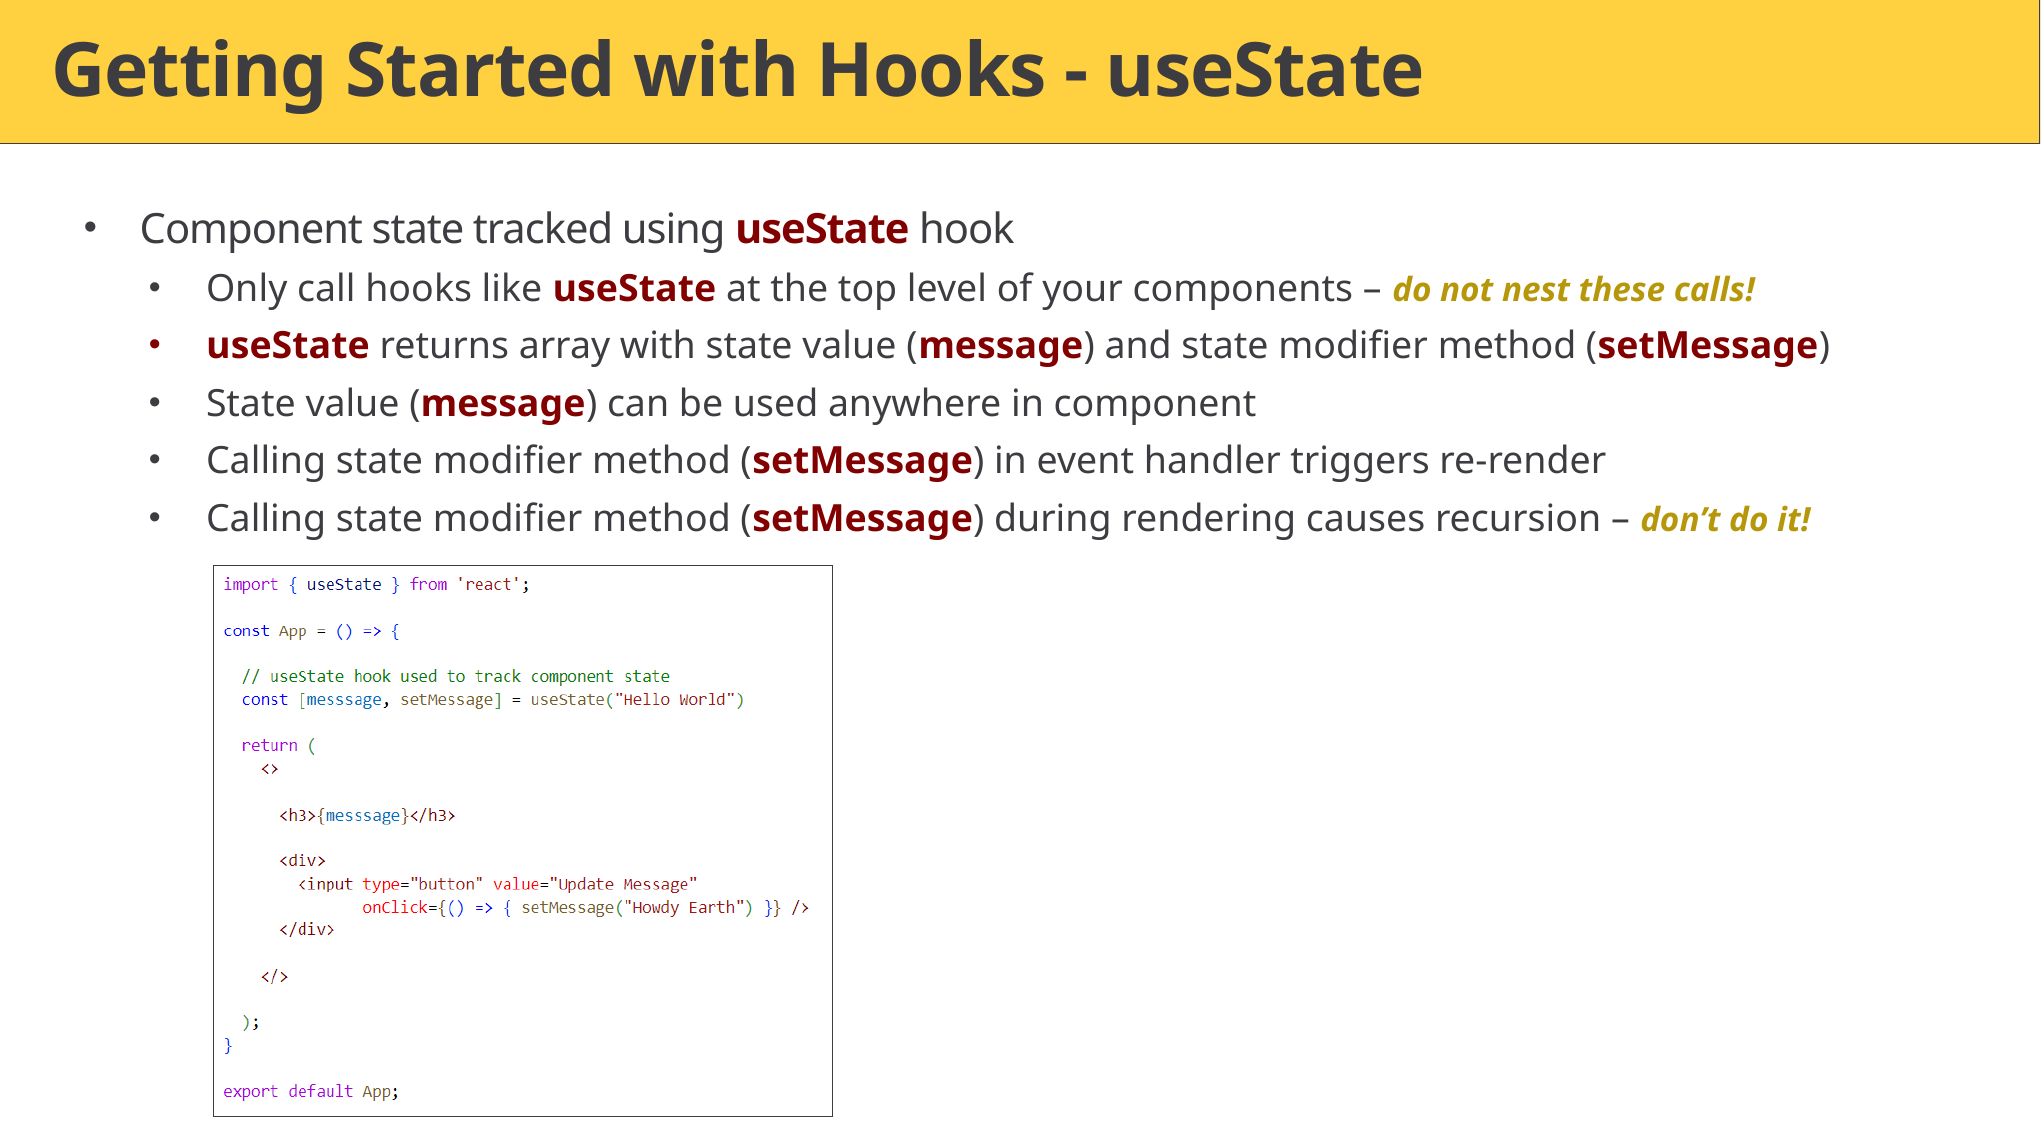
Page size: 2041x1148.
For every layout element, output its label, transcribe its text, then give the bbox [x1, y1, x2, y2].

picture [213, 564, 833, 1117]
title Getting Started with Hooks - useState [51, 31, 1988, 113]
list Component state tracked using useState hook Only call hooks like useState at the top level of your components – do not nest these calls! useState returns array with state value (message) and state modifier method (setMessage) State value (message) can be used anywhere in component Calling state modifier method (setMessage) in event handler triggers re-render Calling state modifier method (setMessage) during rendering causes recursion – don’t do it! [83, 201, 1988, 601]
